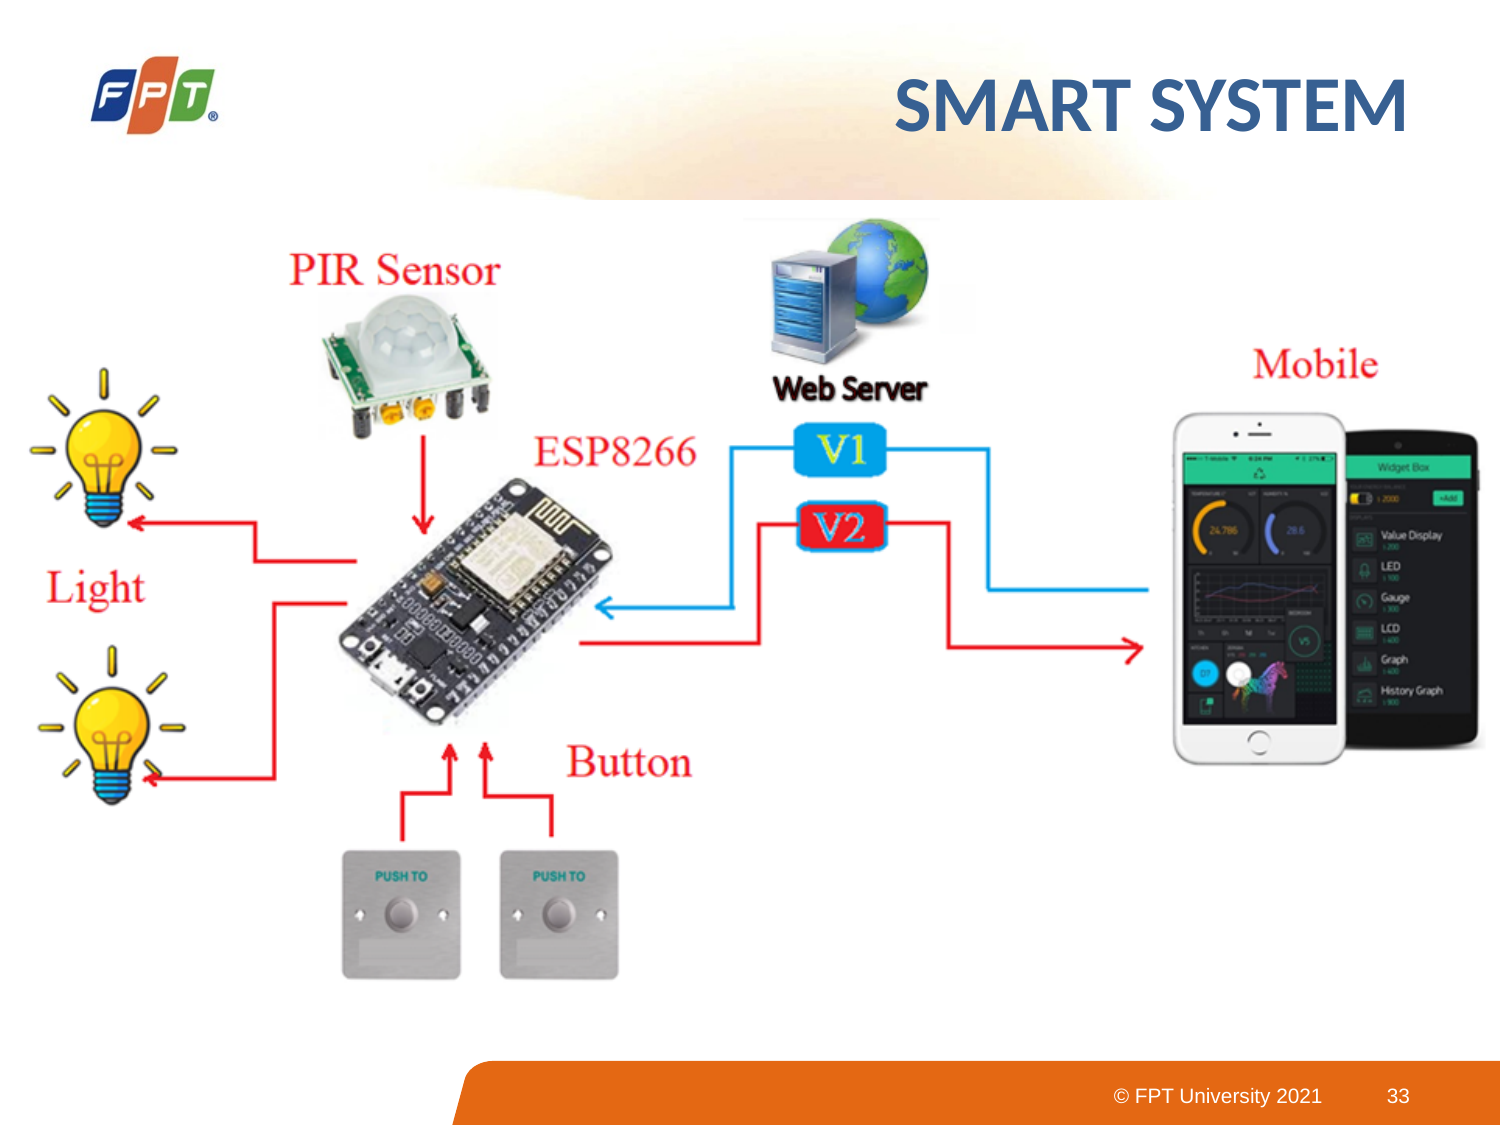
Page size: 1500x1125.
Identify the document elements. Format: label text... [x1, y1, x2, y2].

text_box [487, 1059, 1350, 1125]
title SMART SYSTEM [74, 44, 1426, 210]
picture [0, 212, 1500, 997]
picture [0, 1050, 1500, 1125]
picture [0, 0, 1500, 200]
